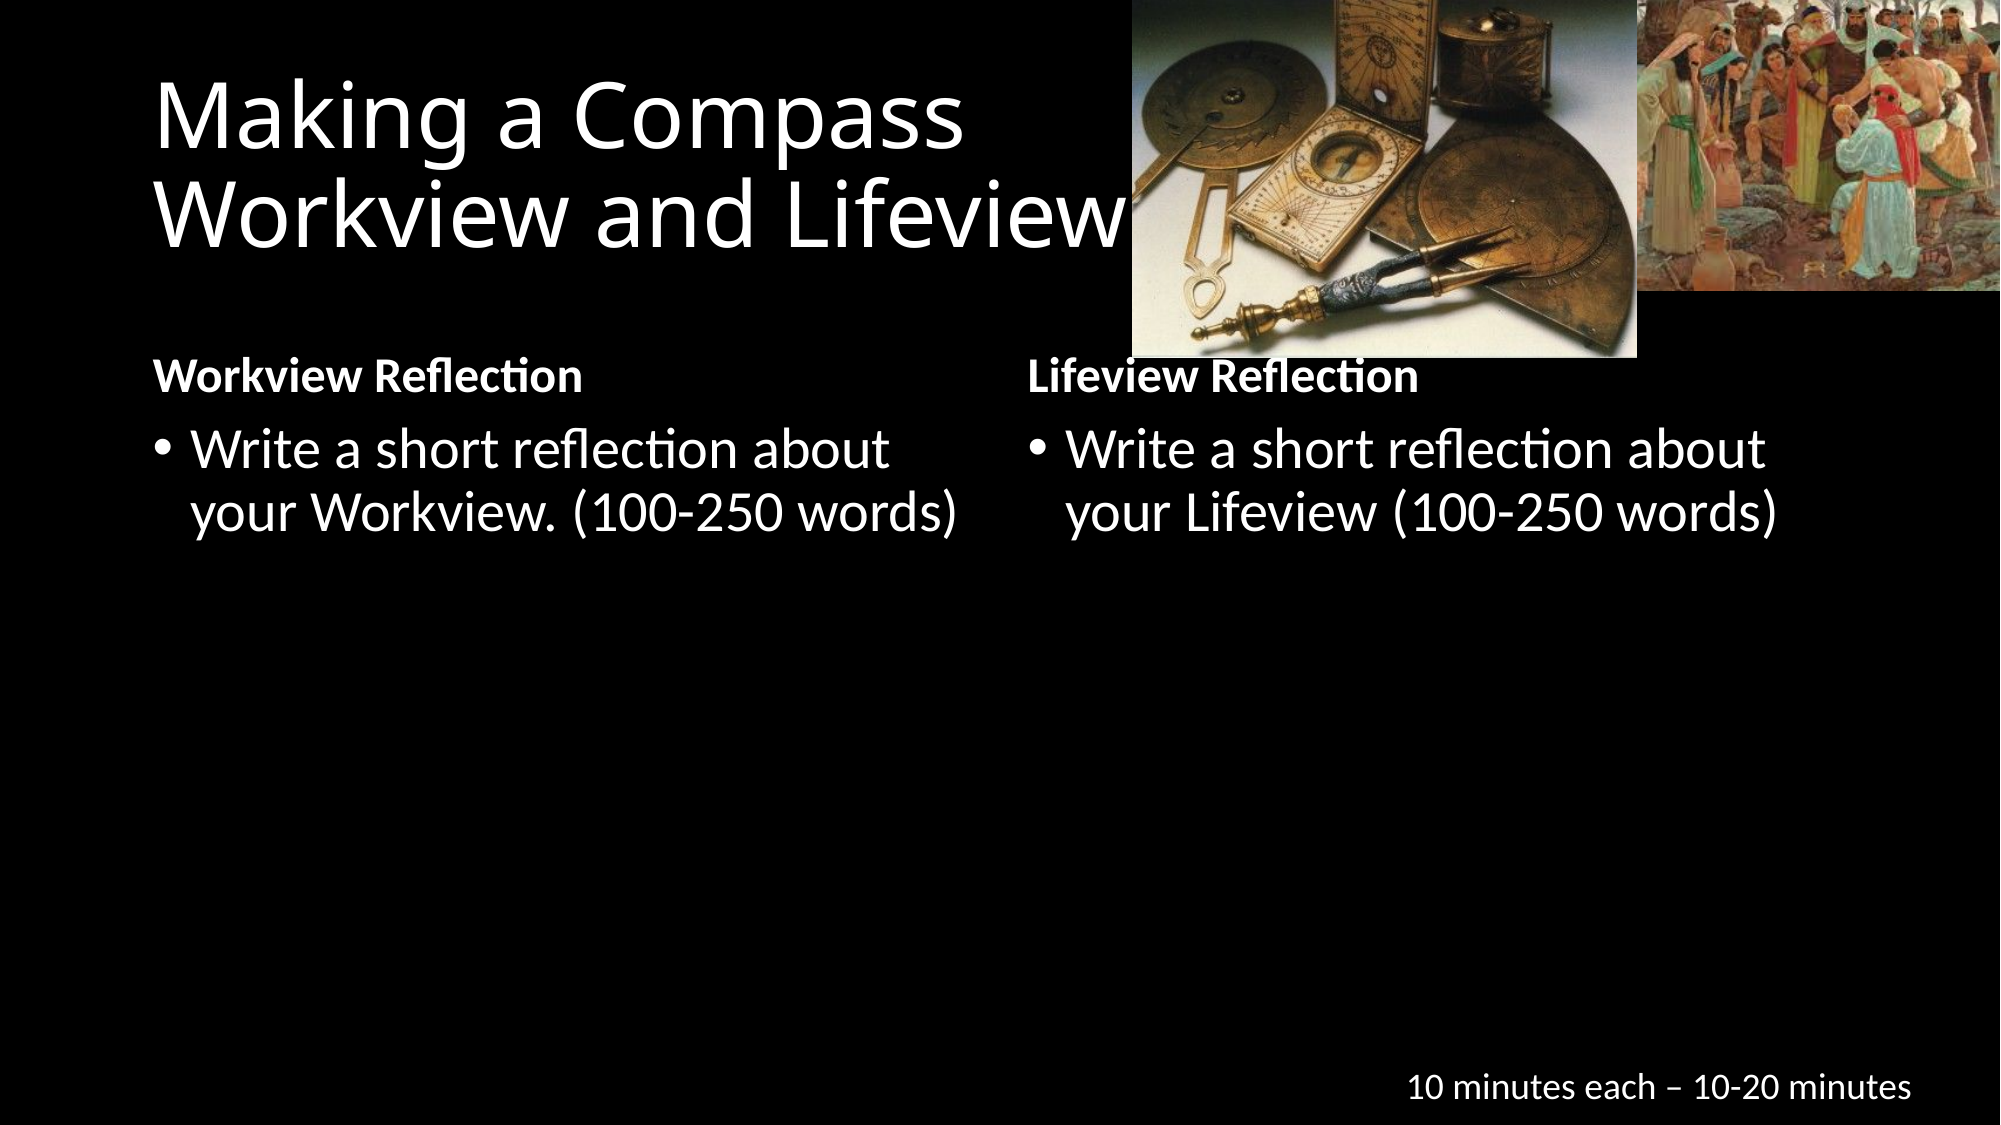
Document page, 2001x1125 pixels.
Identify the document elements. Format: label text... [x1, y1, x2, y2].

title Making a Compass Workview and Lifeview [137, 59, 1132, 278]
list Workview Reflection [137, 275, 984, 410]
text_box 10 minutes each – 10-20 minutes [1391, 1054, 1979, 1115]
picture [1132, 0, 2000, 358]
list Write a short reflection about your Lifeview (100-250 words) [1012, 410, 1863, 1016]
list Lifeview Reflection [1012, 275, 1863, 410]
list Write a short reflection about your Workview. (100-250 words) [137, 410, 984, 1016]
